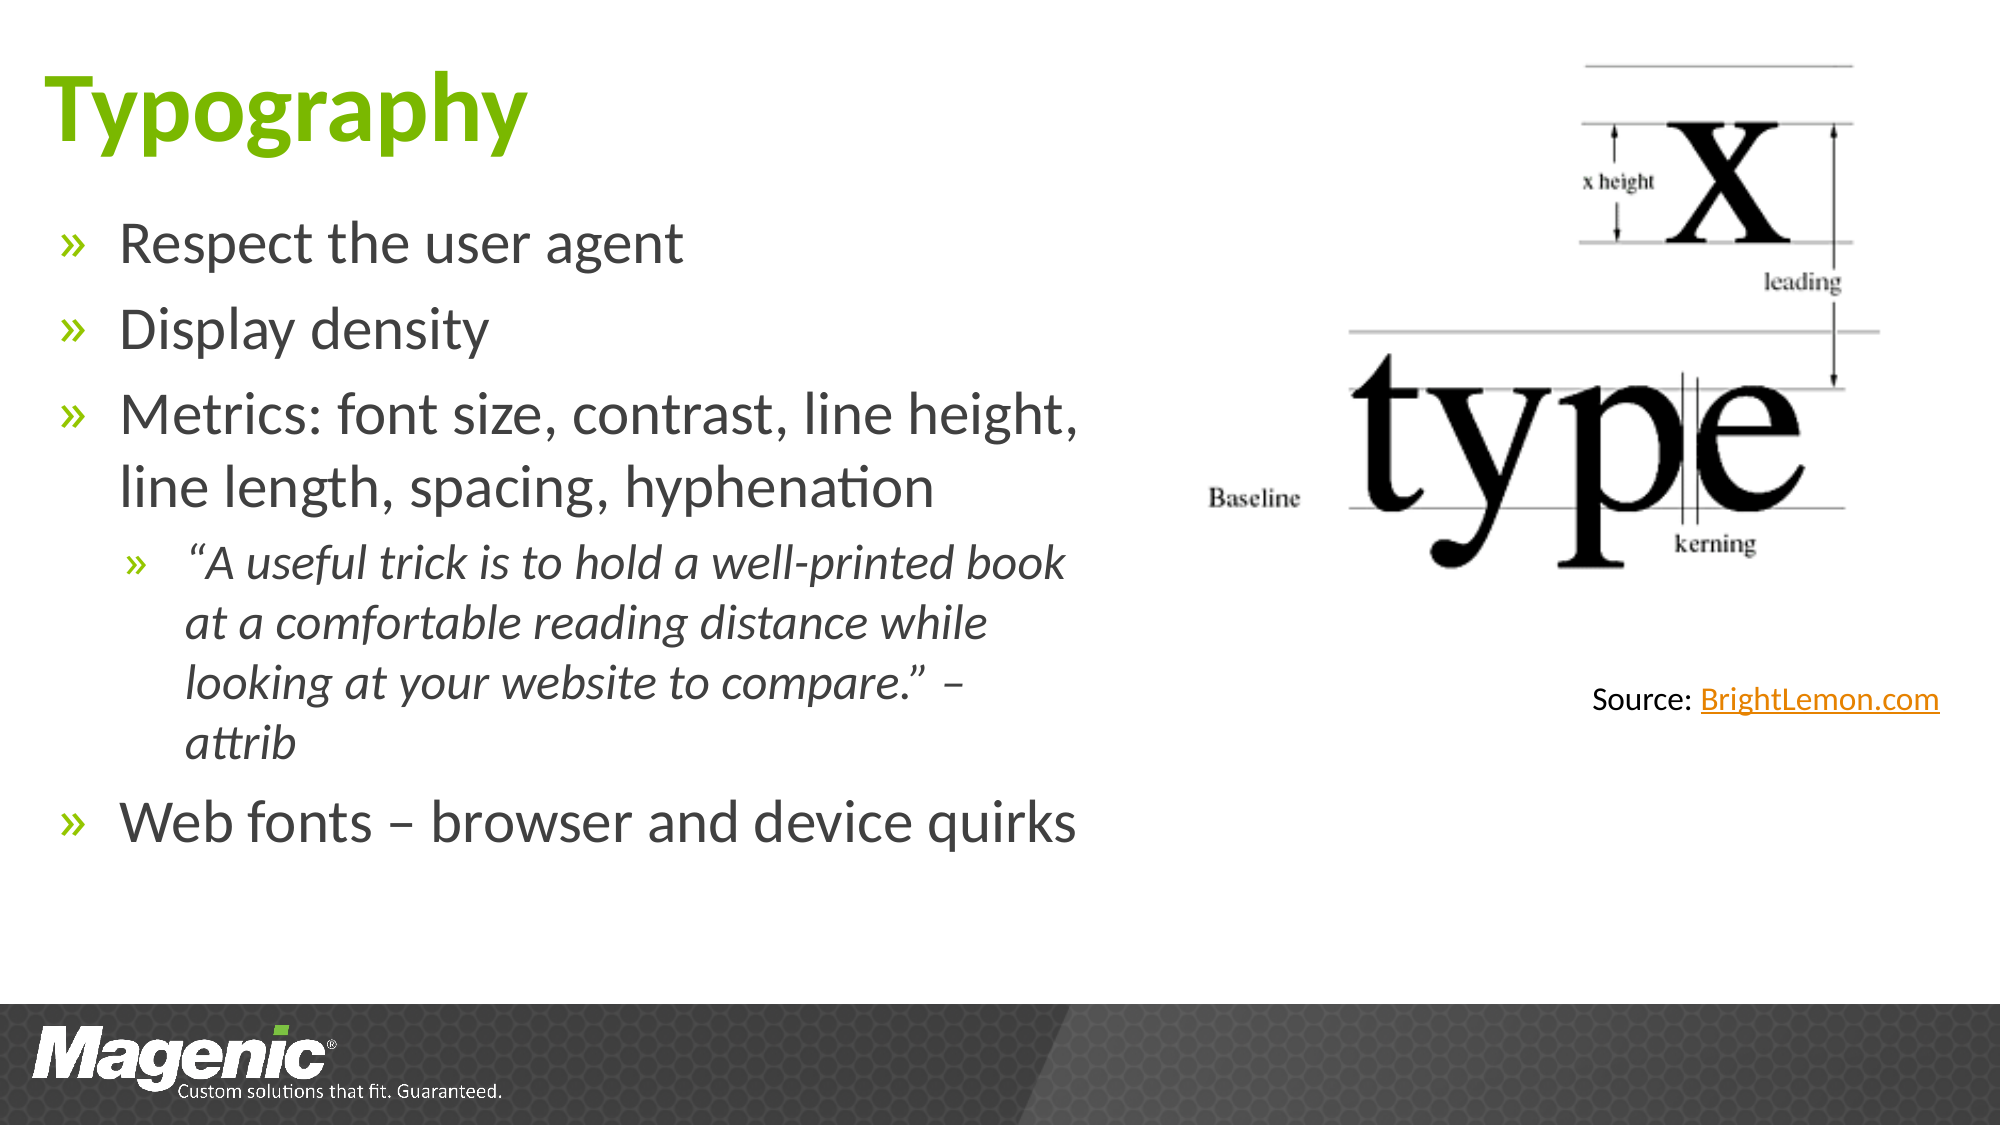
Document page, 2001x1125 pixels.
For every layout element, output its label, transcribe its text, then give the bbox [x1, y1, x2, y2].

picture [1116, 34, 1970, 670]
title Typography [29, 34, 1116, 196]
picture [0, 1004, 2000, 1125]
text_box Source: BrightLemon.com [1577, 677, 1970, 724]
list Respect the user agent Display density Metrics: font size, contrast, line height, line length, spacing, hyphenation “A useful trick is to hold a well-printed book at a comfortable reading distance while looking at your website to compare.” – attrib Web fonts – browser and device quirks [29, 195, 1097, 957]
